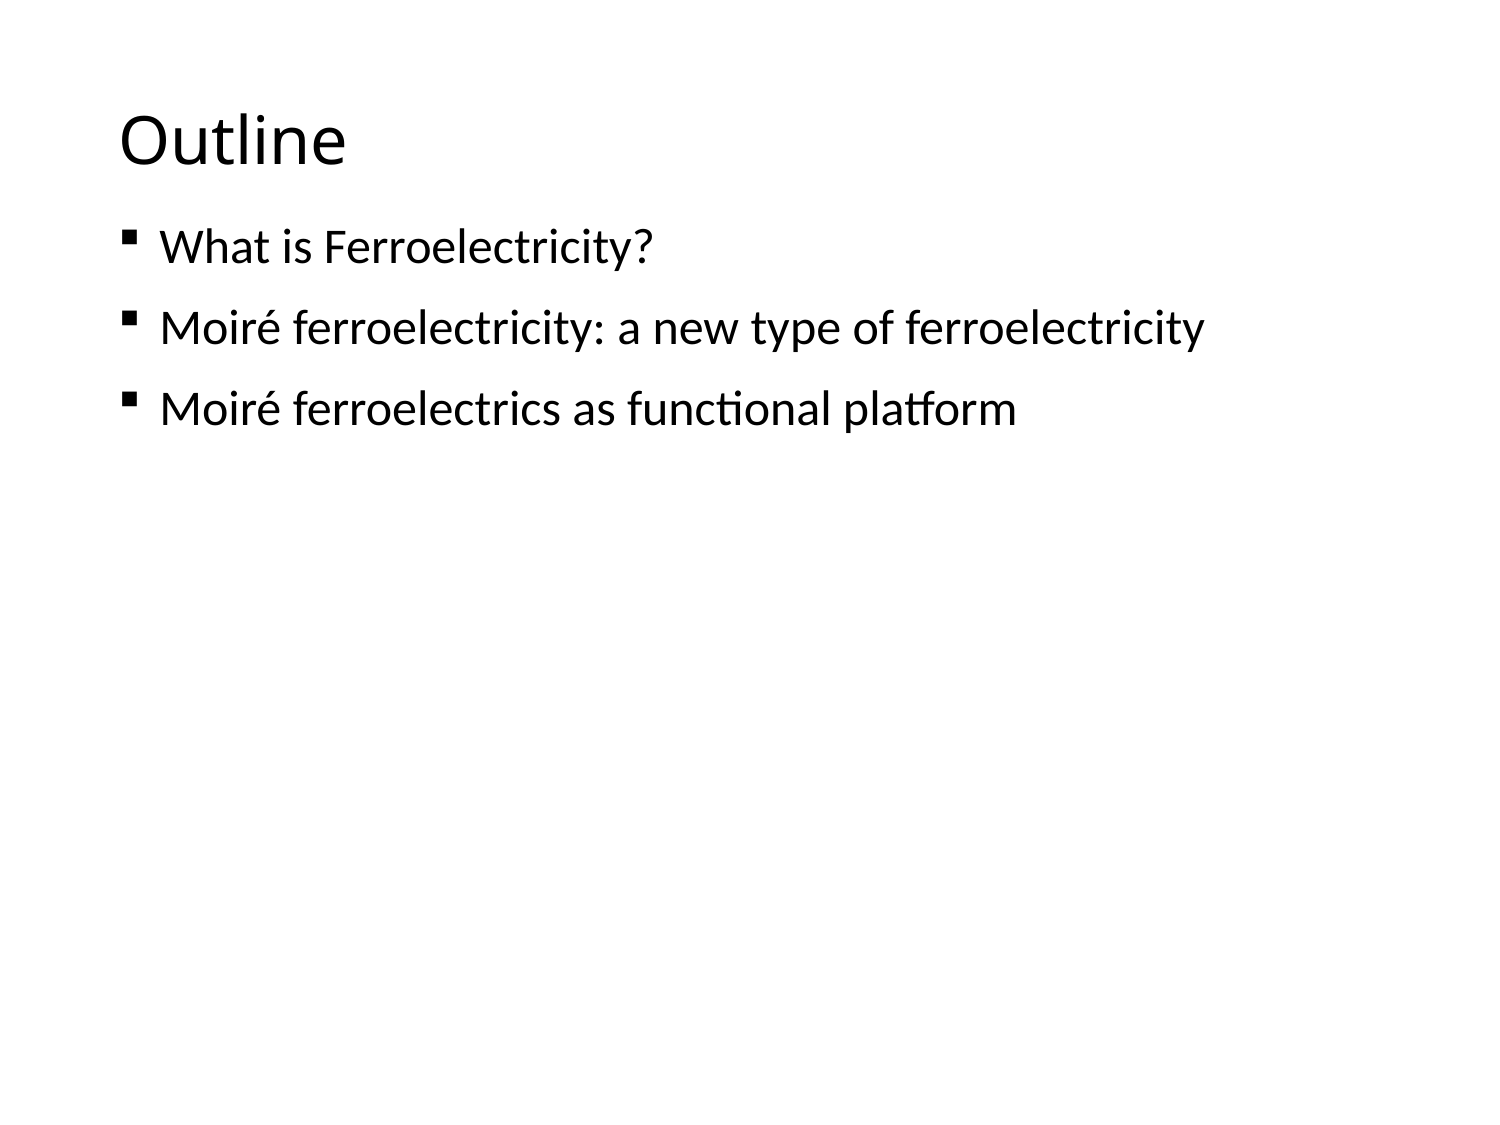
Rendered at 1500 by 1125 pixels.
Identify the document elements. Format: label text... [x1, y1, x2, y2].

list What is Ferroelectricity? Moiré ferroelectricity: a new type of ferroelectricity Moiré ferroelectrics as functional platform [103, 205, 1397, 1014]
title Outline [103, 79, 1397, 205]
